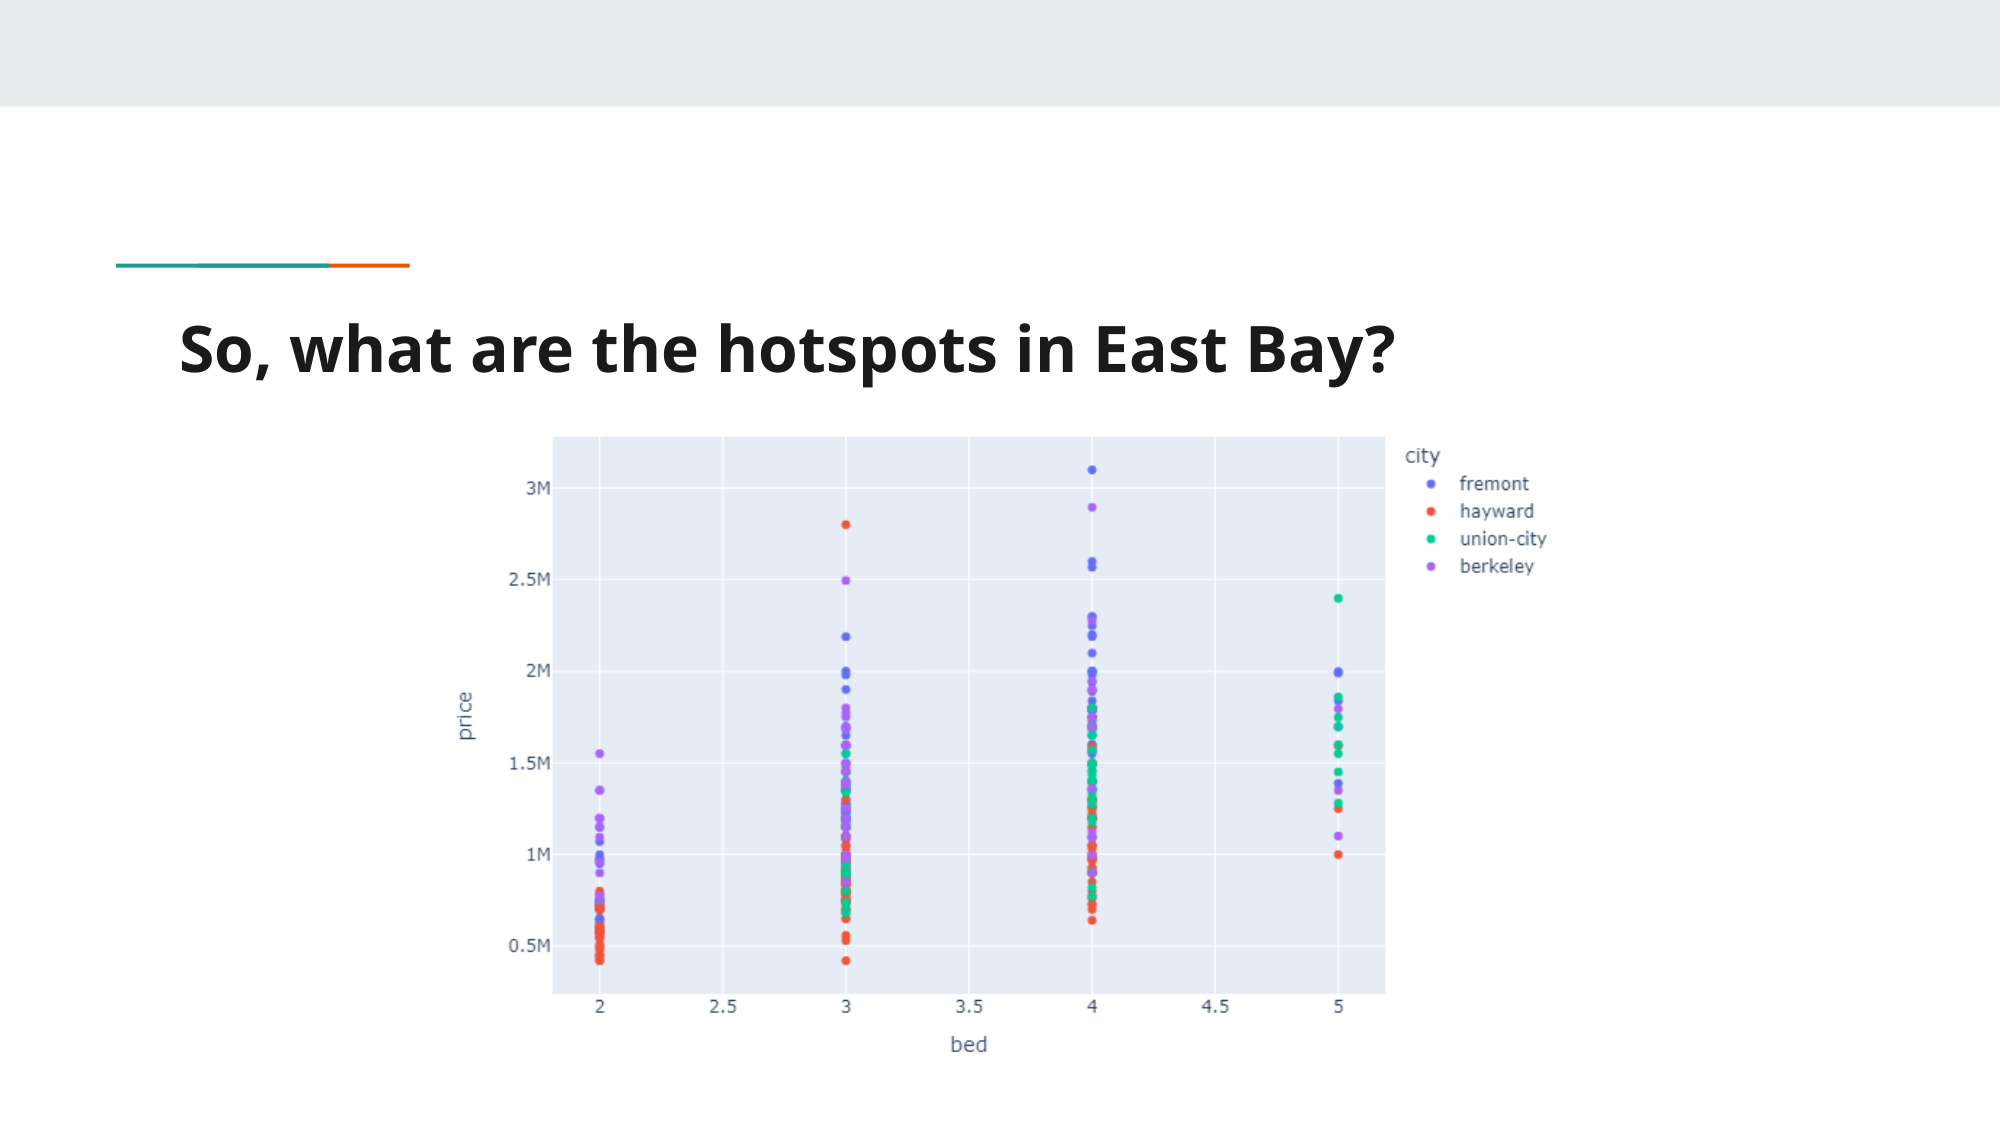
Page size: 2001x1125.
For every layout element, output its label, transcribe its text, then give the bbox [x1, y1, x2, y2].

title So, what are the hotspots in East Bay? [159, 288, 1842, 406]
picture [436, 349, 1571, 1111]
